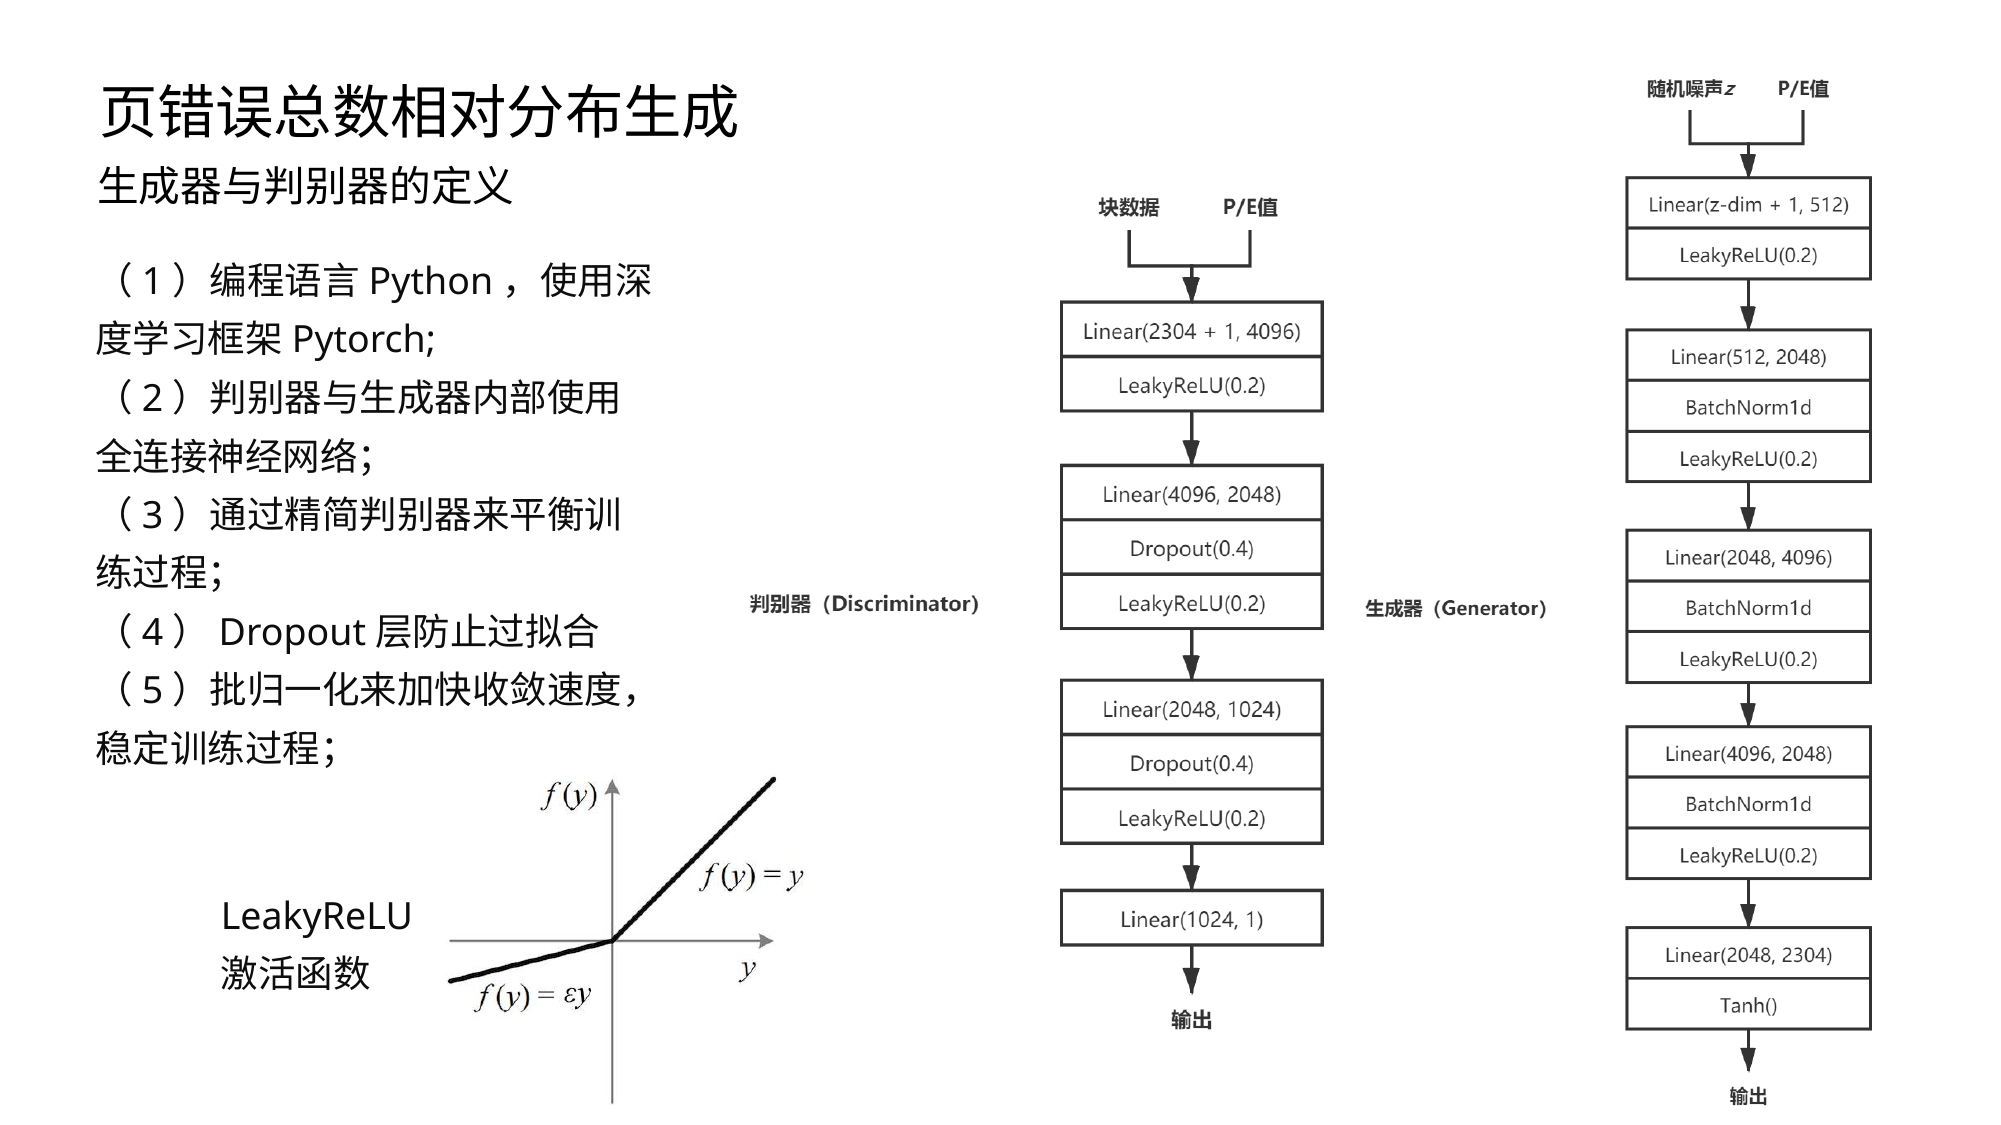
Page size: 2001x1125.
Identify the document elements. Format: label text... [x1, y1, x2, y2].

text_box （1）编程语言Python，使用深度学习框架Pytorch; （2）判别器与生成器内部使用全连接神经网络； （3）通过精简判别器来平衡训练过程； （4）Dropout层防止过拟合 （5）批归一化来加快收敛速度，稳定训练过程； [80, 236, 674, 778]
text_box 页错误总数相对分布生成 [84, 67, 755, 153]
picture [419, 26, 1906, 1125]
text_box LeakyReLU激活函数 [206, 870, 419, 1003]
text_box 生成器与判别器的定义 [82, 152, 530, 218]
